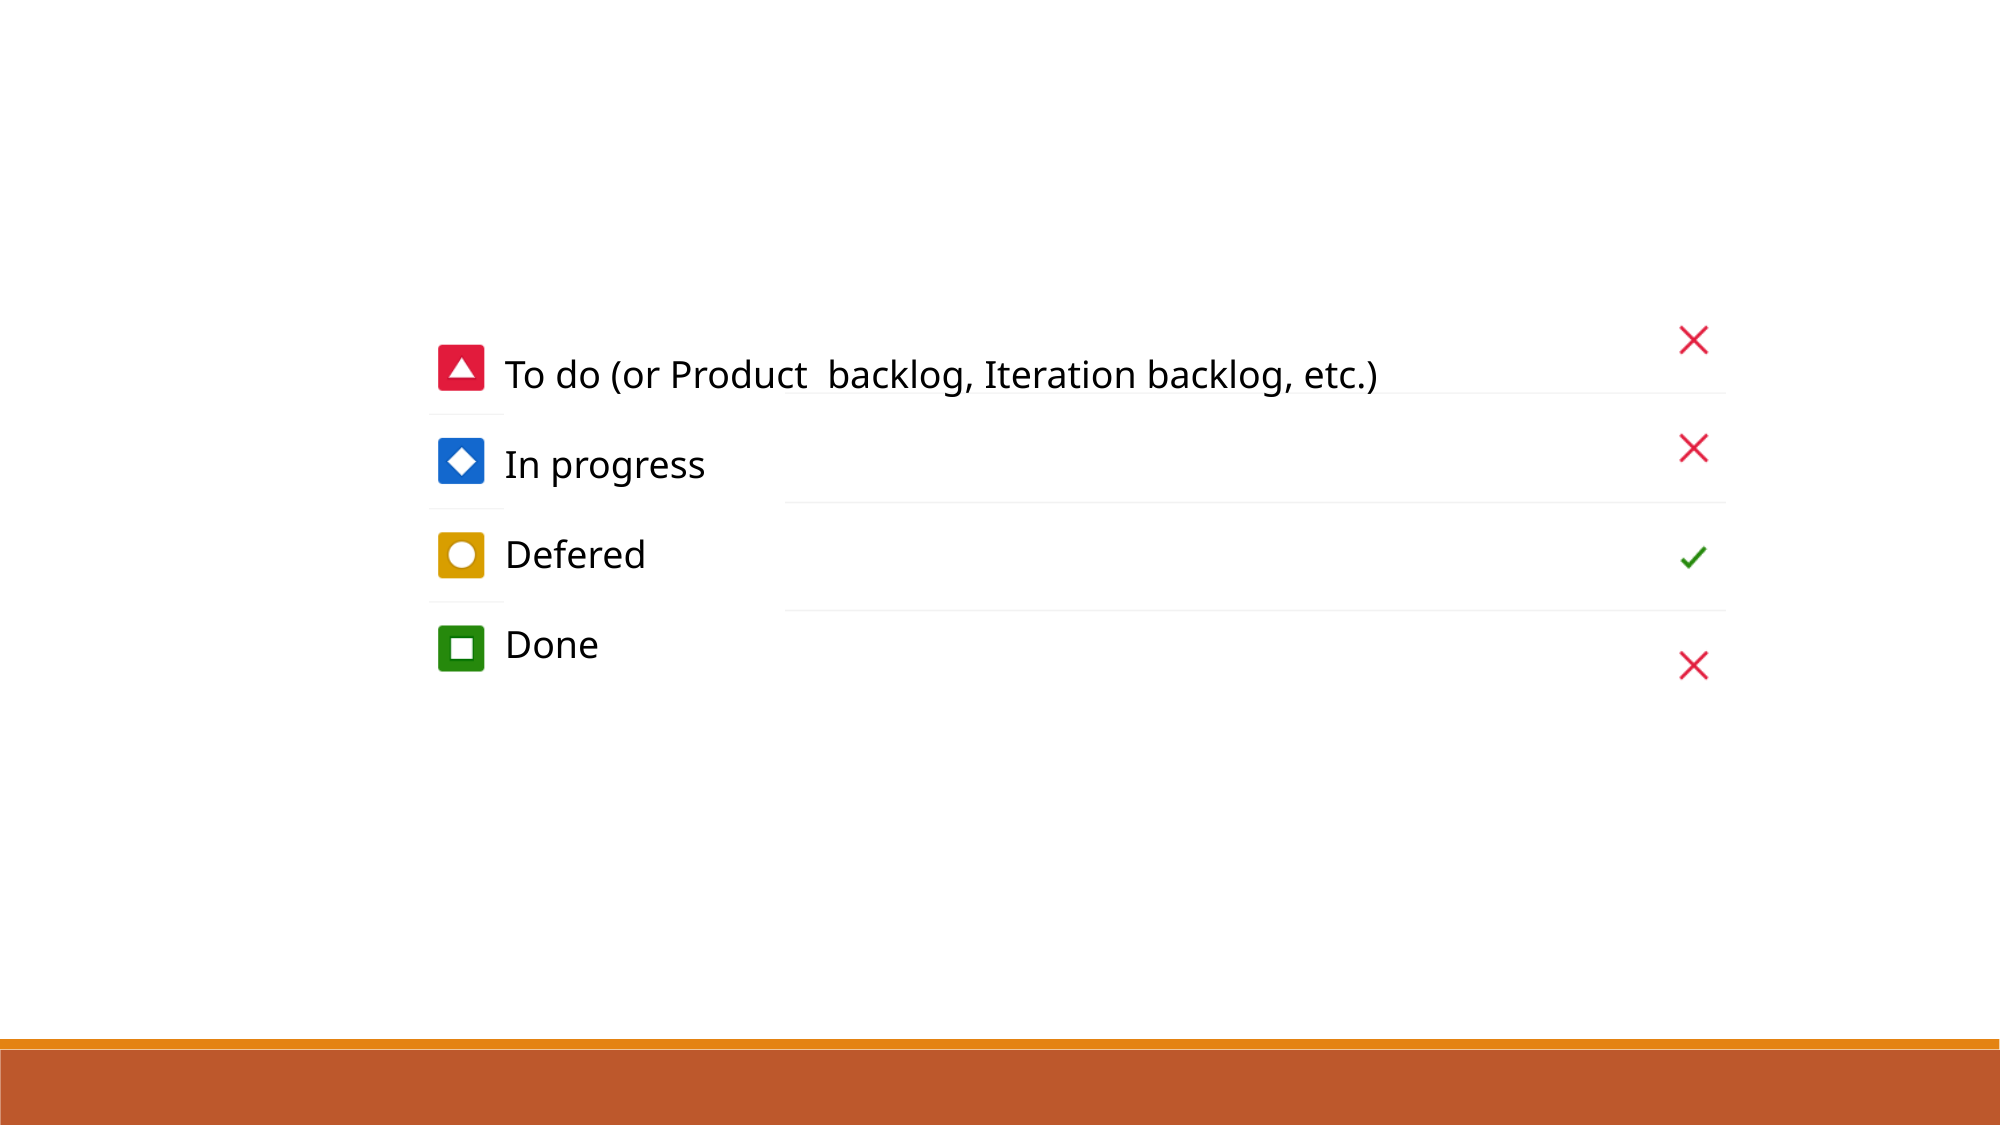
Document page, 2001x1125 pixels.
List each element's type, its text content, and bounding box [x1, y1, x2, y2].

picture [428, 331, 505, 690]
text_box To do (or Product backlog, Iteration backlog, etc.) In progress Defered Done [489, 312, 1460, 706]
picture [784, 317, 1727, 695]
